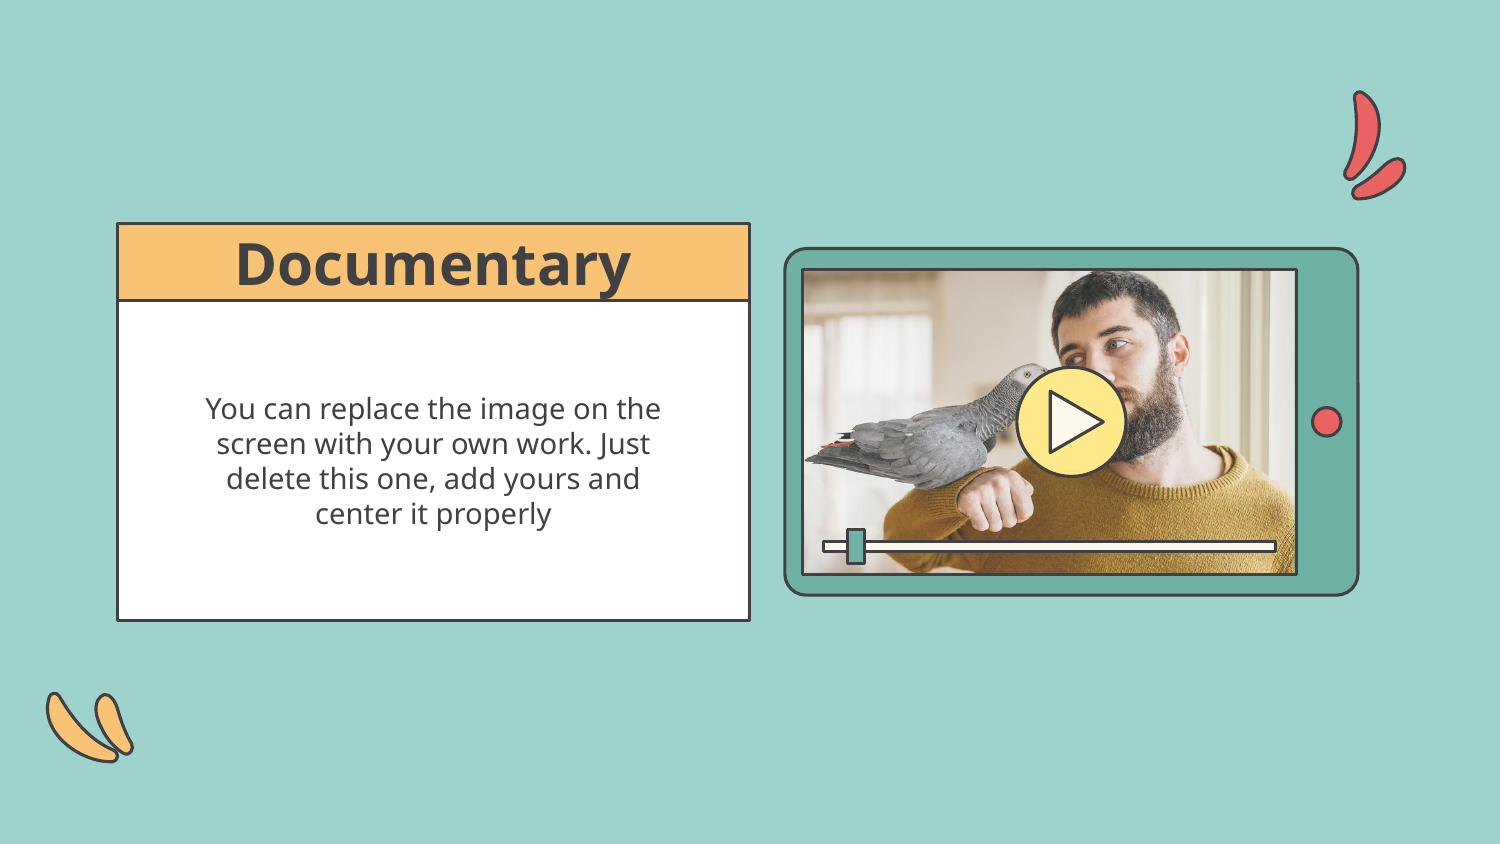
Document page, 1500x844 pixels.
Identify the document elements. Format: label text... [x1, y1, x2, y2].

title Documentary [116, 222, 751, 302]
picture [803, 270, 1295, 573]
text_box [784, 248, 1359, 596]
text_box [822, 366, 1276, 565]
subtitle You can replace the image on the screen with your own work. Just delete this one, add yours and center it properly [116, 302, 751, 622]
